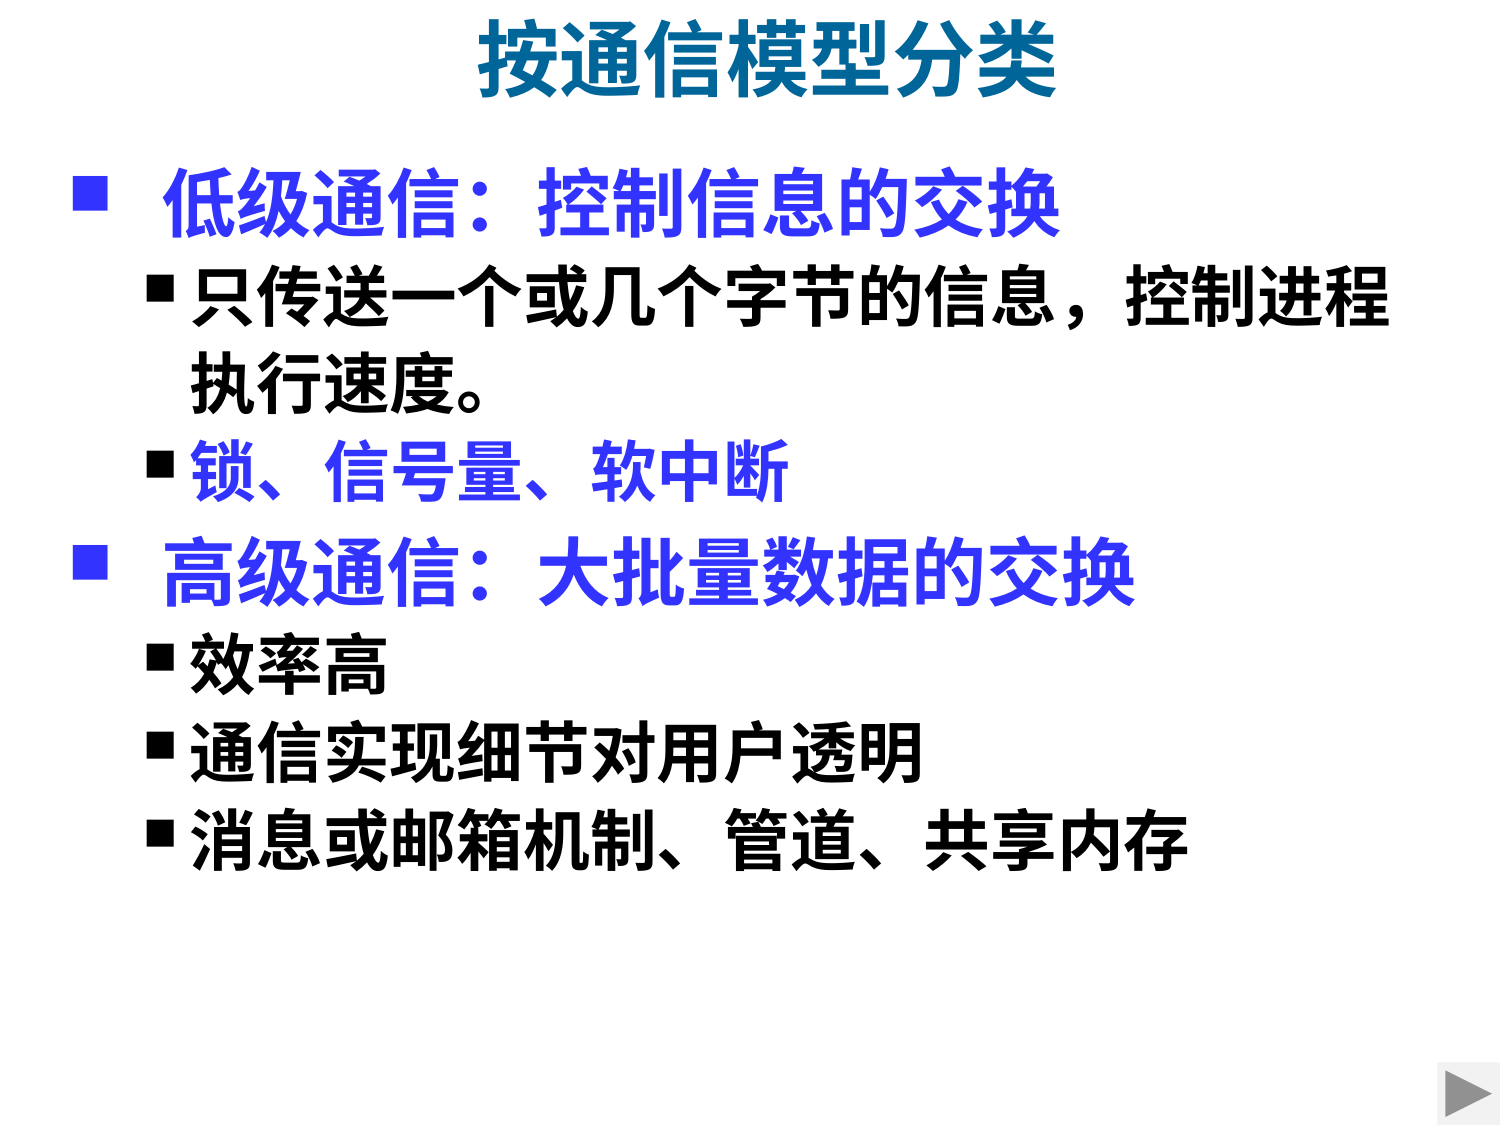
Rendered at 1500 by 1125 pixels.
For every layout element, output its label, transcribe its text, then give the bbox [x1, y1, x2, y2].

text_box 按通信模型分类 [230, 0, 1306, 115]
text_box 低级通信：控制信息的交换 只传送一个或几个字节的信息，控制进程执行速度。 锁、信号量、软中断 高级通信：大批量数据的交换 效率高 通信实现细节对用户透明 消息或邮箱机制、管道、共享内存 [53, 148, 1471, 976]
text_box [1437, 1062, 1500, 1125]
